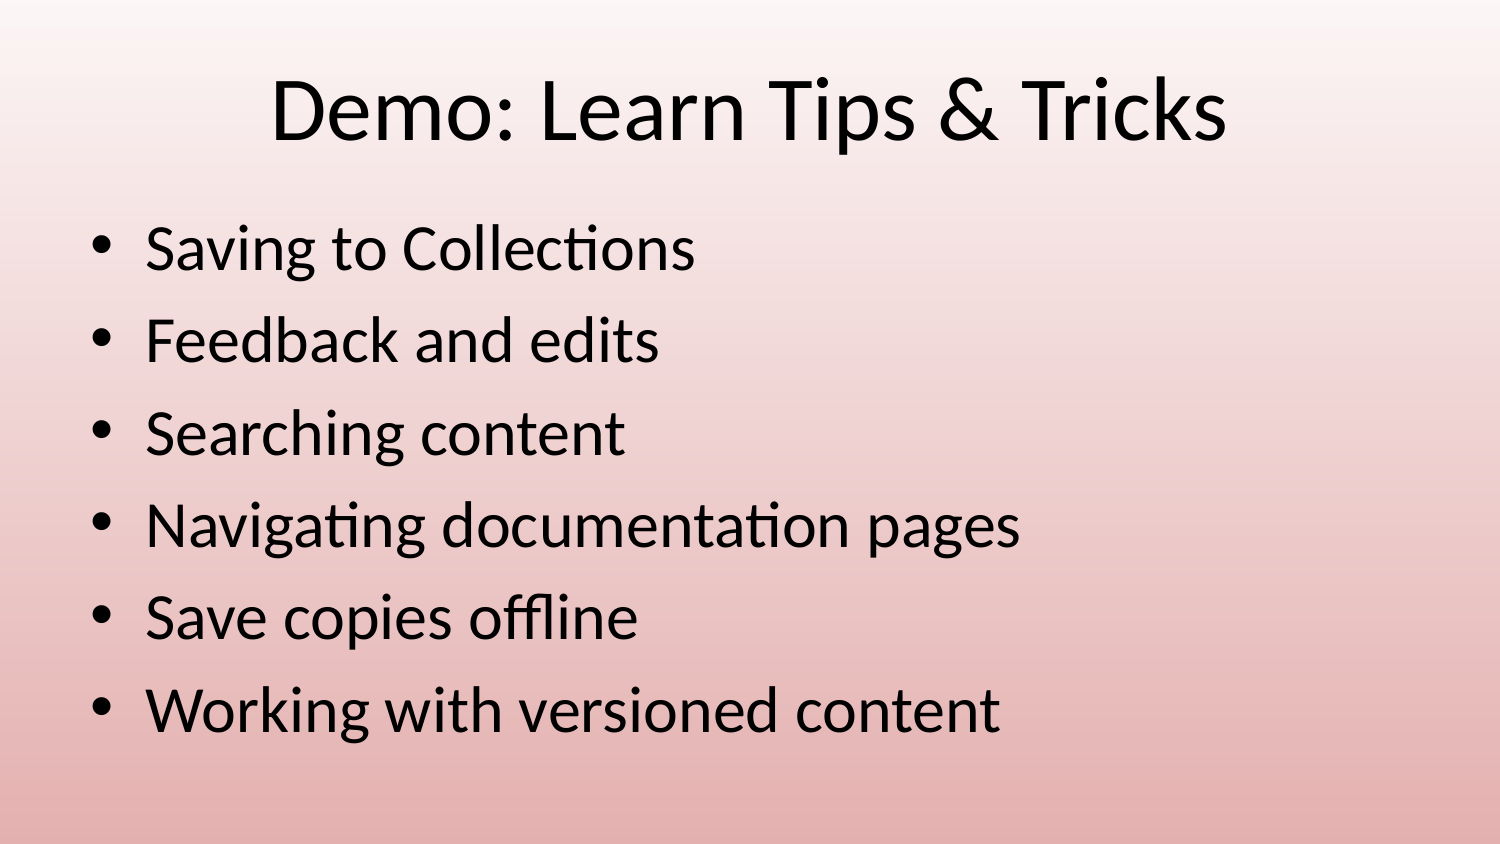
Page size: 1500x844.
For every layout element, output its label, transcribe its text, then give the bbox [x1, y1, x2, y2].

list Saving to Collections Feedback and edits Searching content Navigating documentation pages Save copies offline Working with versioned content [75, 196, 1425, 754]
title Demo: Learn Tips & Tricks [75, 33, 1425, 175]
